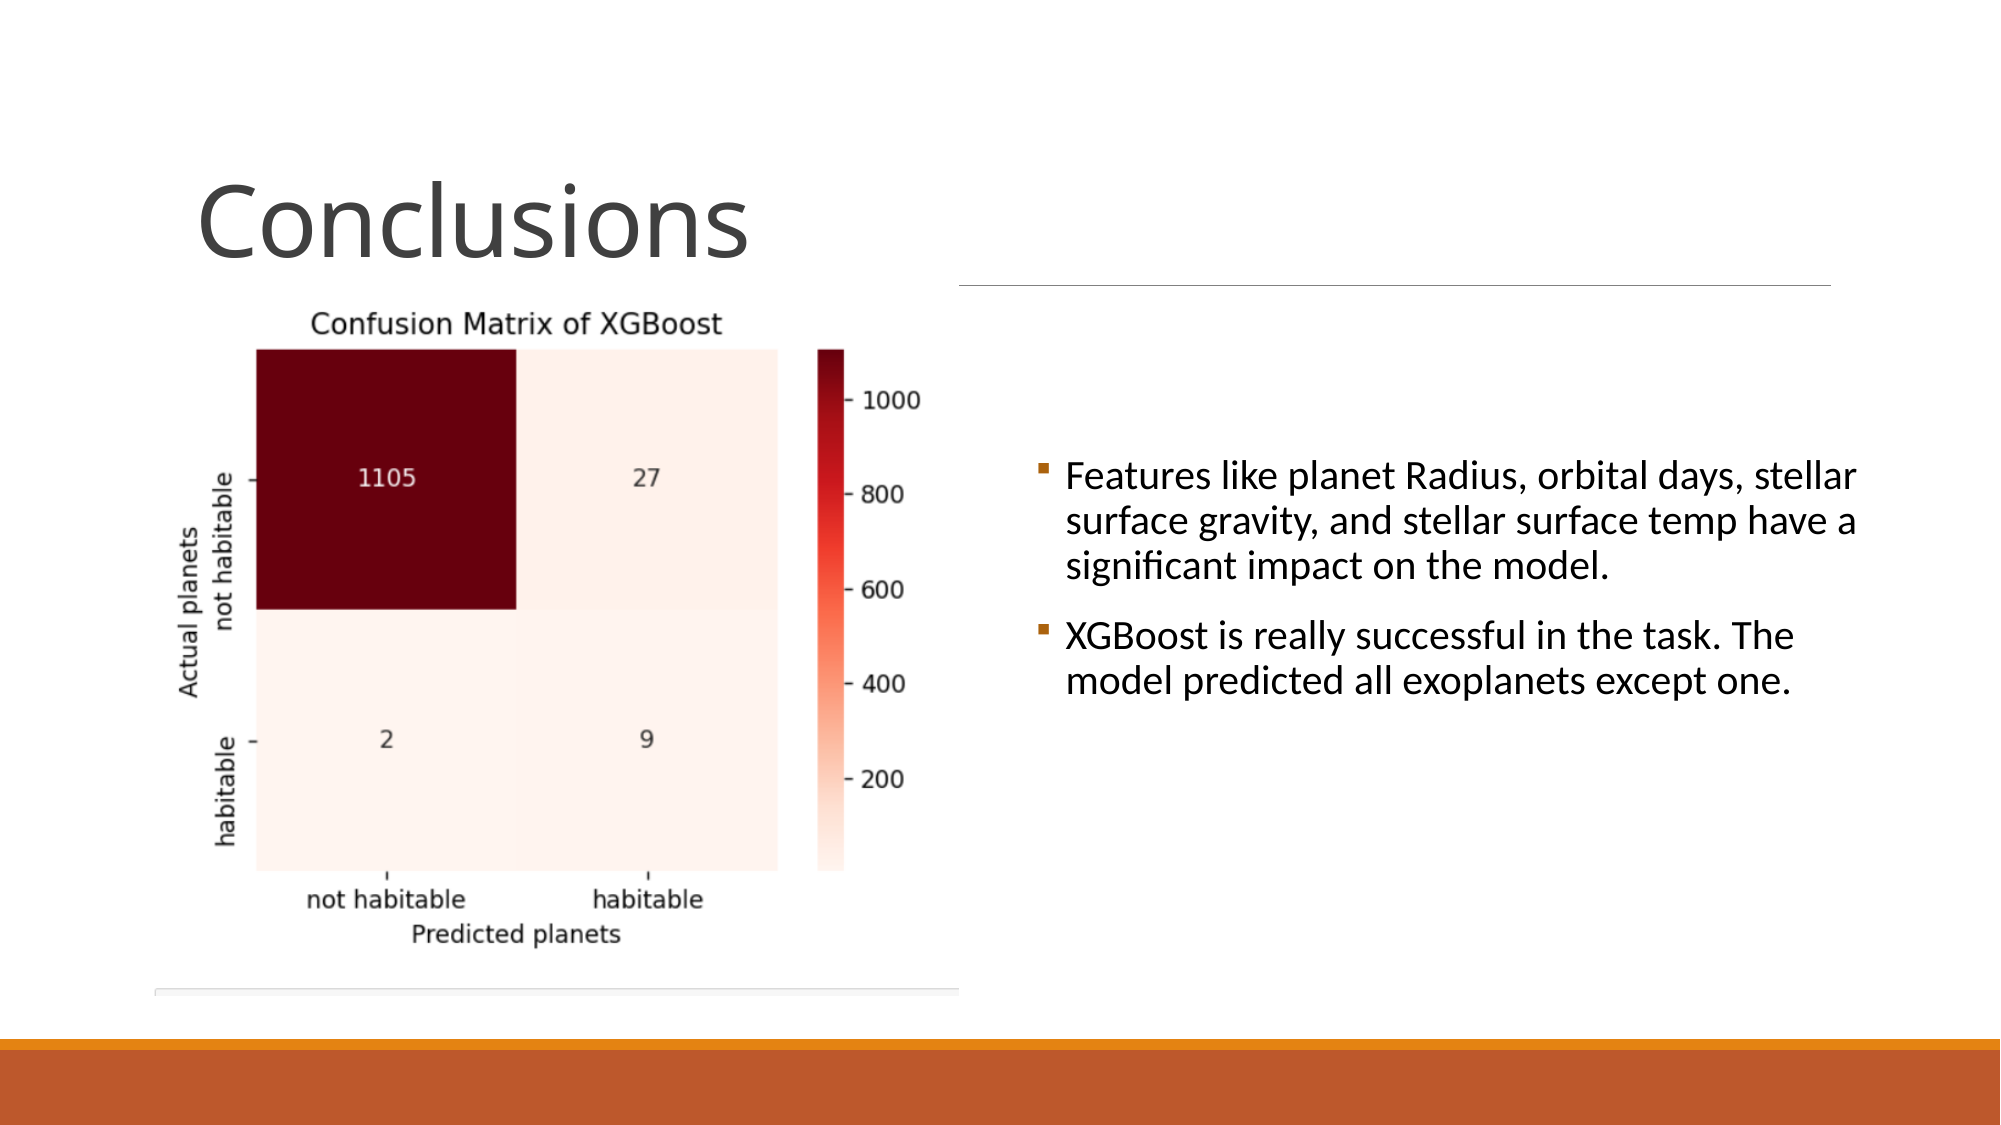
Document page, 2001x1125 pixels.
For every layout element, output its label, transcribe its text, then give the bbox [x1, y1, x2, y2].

title Conclusions [180, 47, 1830, 285]
text_box Features like planet Radius, orbital days, stellar surface gravity, and stellar surface temp have a significant impact on the model. XGBoost is really successful in the task. The model predicted all exoplanets except one. [1020, 445, 1920, 715]
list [135, 285, 960, 996]
